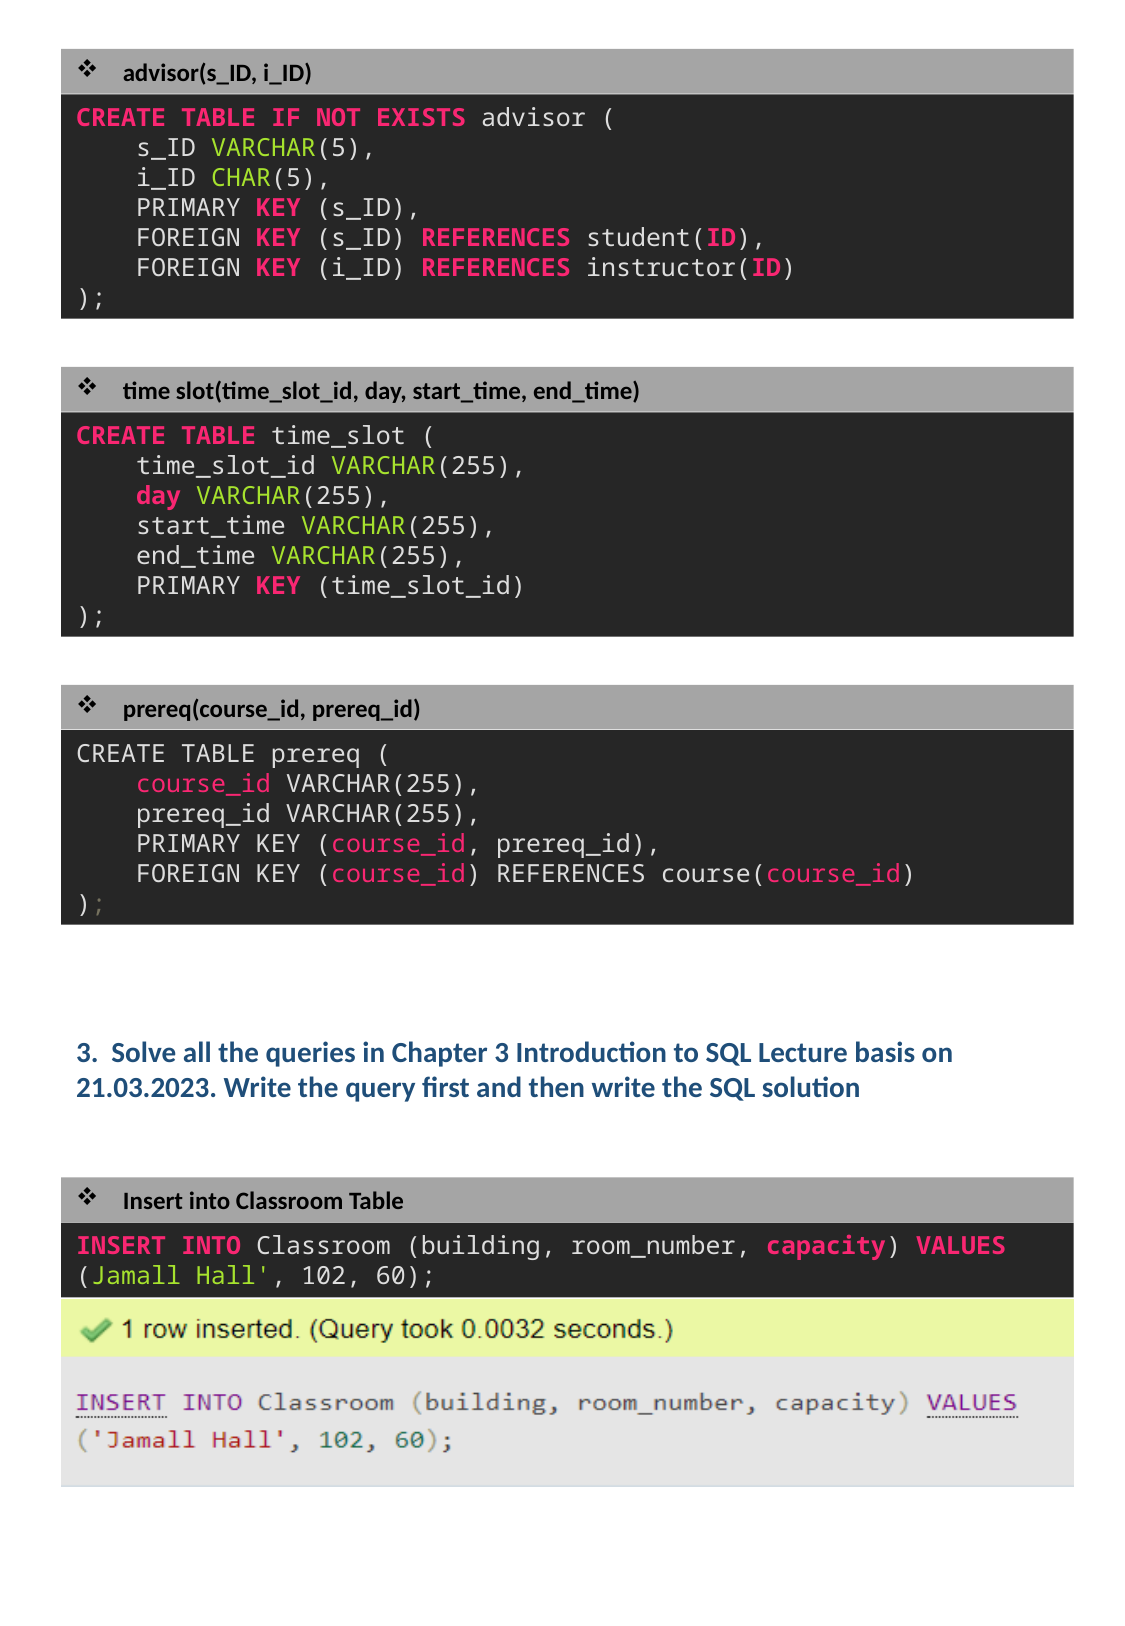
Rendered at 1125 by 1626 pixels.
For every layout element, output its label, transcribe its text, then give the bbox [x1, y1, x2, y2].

text_box advisor(s_ID, i_ID) [61, 48, 1074, 94]
text_box prereq(course_id, prereq_id) [61, 684, 1074, 730]
text_box CREATE TABLE IF NOT EXISTS advisor ( s_ID VARCHAR(5), i_ID CHAR(5), PRIMARY KEY (s_ID), FOREIGN KEY (s_ID) REFERENCES student(ID), FOREIGN KEY (i_ID) REFERENCES instructor(ID) ); [61, 94, 1074, 319]
text_box CREATE TABLE prereq ( course_id VARCHAR(255), prereq_id VARCHAR(255), PRIMARY KEY (course_id, prereq_id), FOREIGN KEY (course_id) REFERENCES course(course_id) ); [61, 730, 1074, 925]
text_box Insert into Classroom Table [61, 1177, 1074, 1223]
text_box INSERT INTO Classroom (building, room_number, capacity) VALUES (Jamall Hall', 102, 60); [61, 1223, 1074, 1298]
text_box CREATE TABLE time_slot ( time_slot_id VARCHAR(255), day VARCHAR(255), start_time VARCHAR(255), end_time VARCHAR(255), PRIMARY KEY (time_slot_id) ); [61, 412, 1074, 637]
text_box time slot(time_slot_id, day, start_time, end_time) [61, 366, 1074, 412]
picture [61, 1299, 1074, 1487]
text_box 3. Solve all the queries in Chapter 3 Introduction to SQL Lecture basis on 21.03.2023. Write the query first and then write the SQL solution [61, 1025, 1055, 1111]
